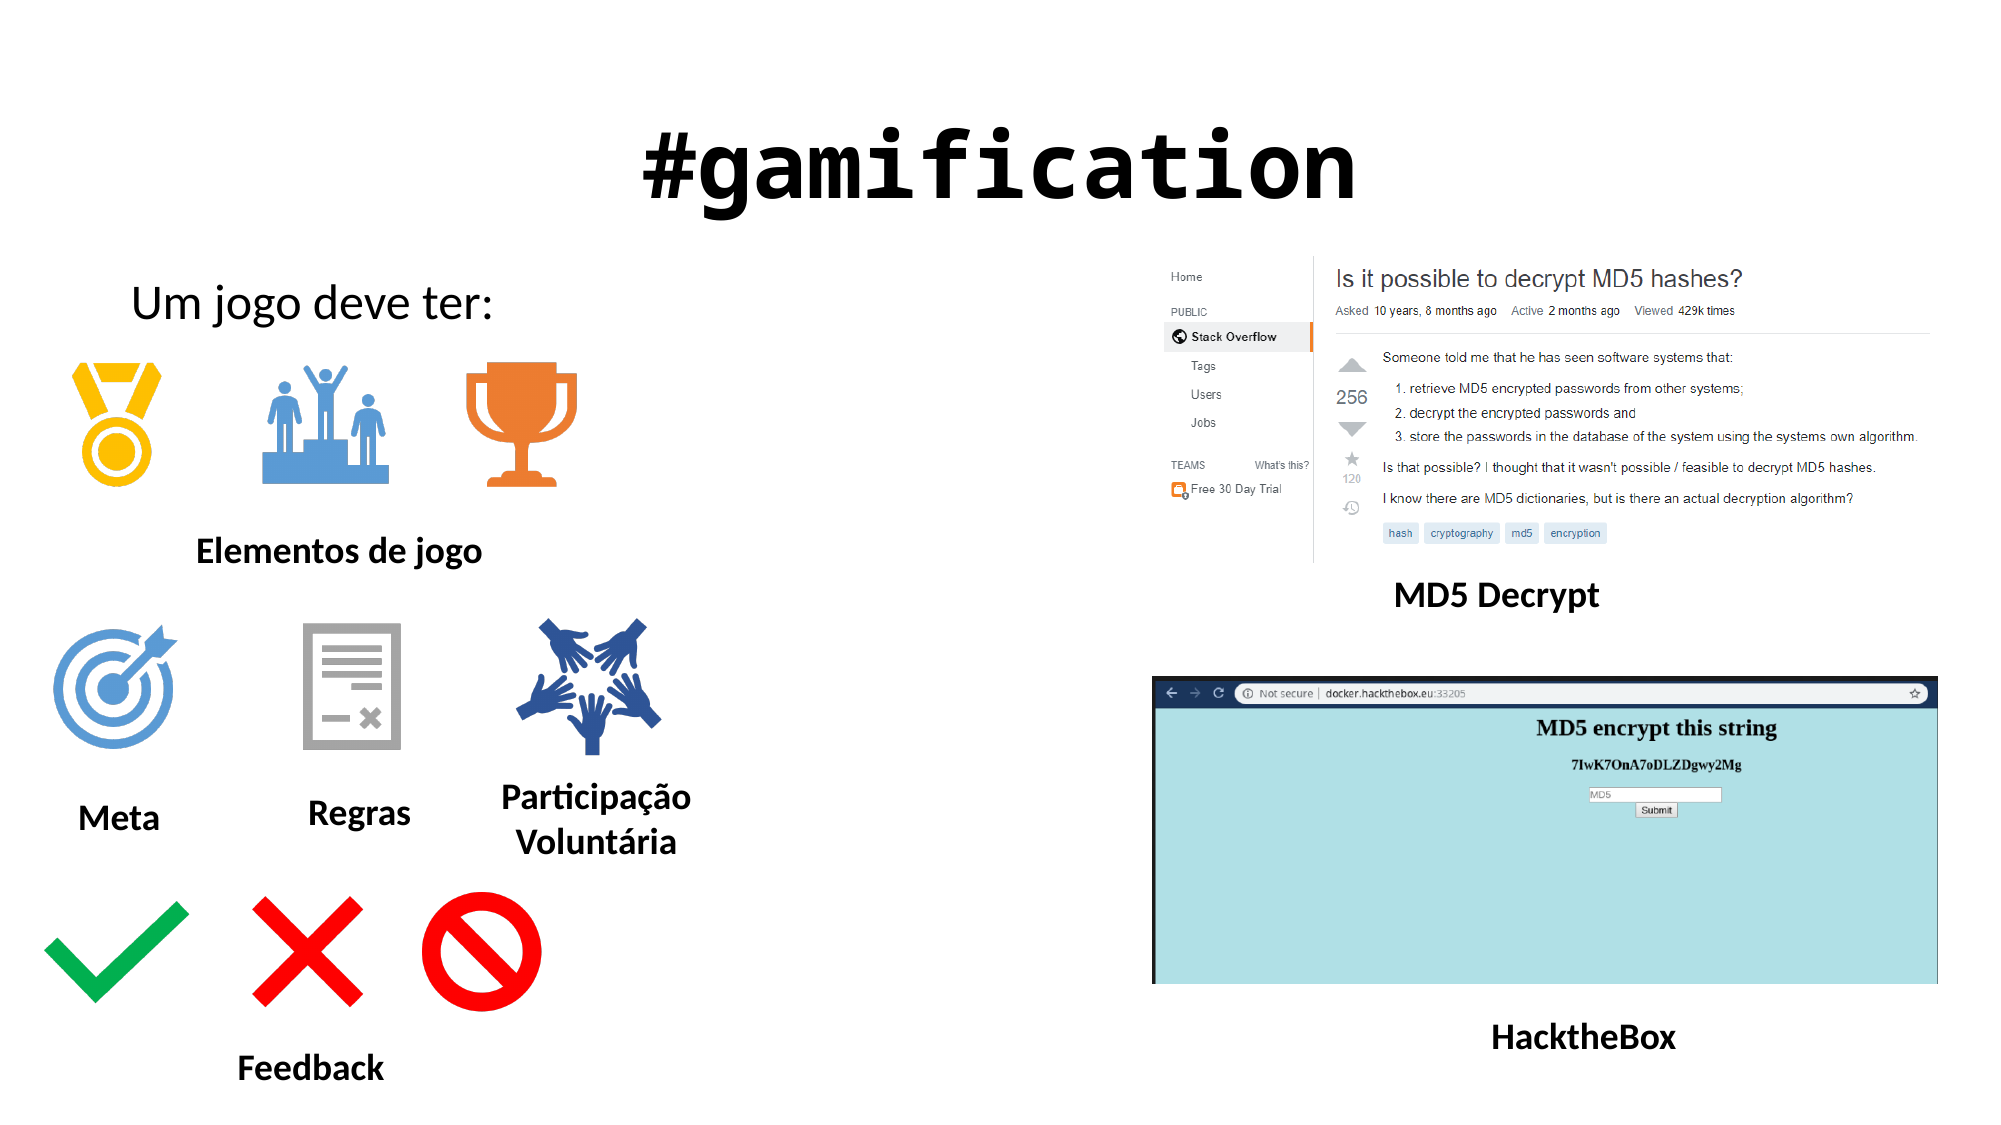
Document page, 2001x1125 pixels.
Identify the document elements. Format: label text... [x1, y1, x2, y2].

text_box Elementos de jogo [181, 518, 499, 578]
picture [1152, 256, 1930, 563]
picture [276, 611, 427, 762]
text_box Regras [293, 780, 427, 841]
picture [40, 611, 191, 762]
text_box MD5 Decrypt [1378, 563, 1616, 623]
picture [41, 349, 192, 500]
text_box Meta [63, 785, 176, 846]
text_box Participação Voluntária [486, 764, 707, 869]
picture [250, 349, 401, 500]
text_box Um jogo deve ter: [116, 262, 564, 337]
text_box HacktheBox [1476, 1004, 1692, 1065]
picture [232, 876, 383, 1027]
picture [1152, 676, 1938, 984]
picture [512, 611, 664, 762]
text_box Feedback [222, 1035, 400, 1096]
picture [406, 876, 557, 1027]
picture [446, 349, 597, 500]
picture [41, 876, 192, 1027]
title #gamification [137, 59, 1863, 278]
